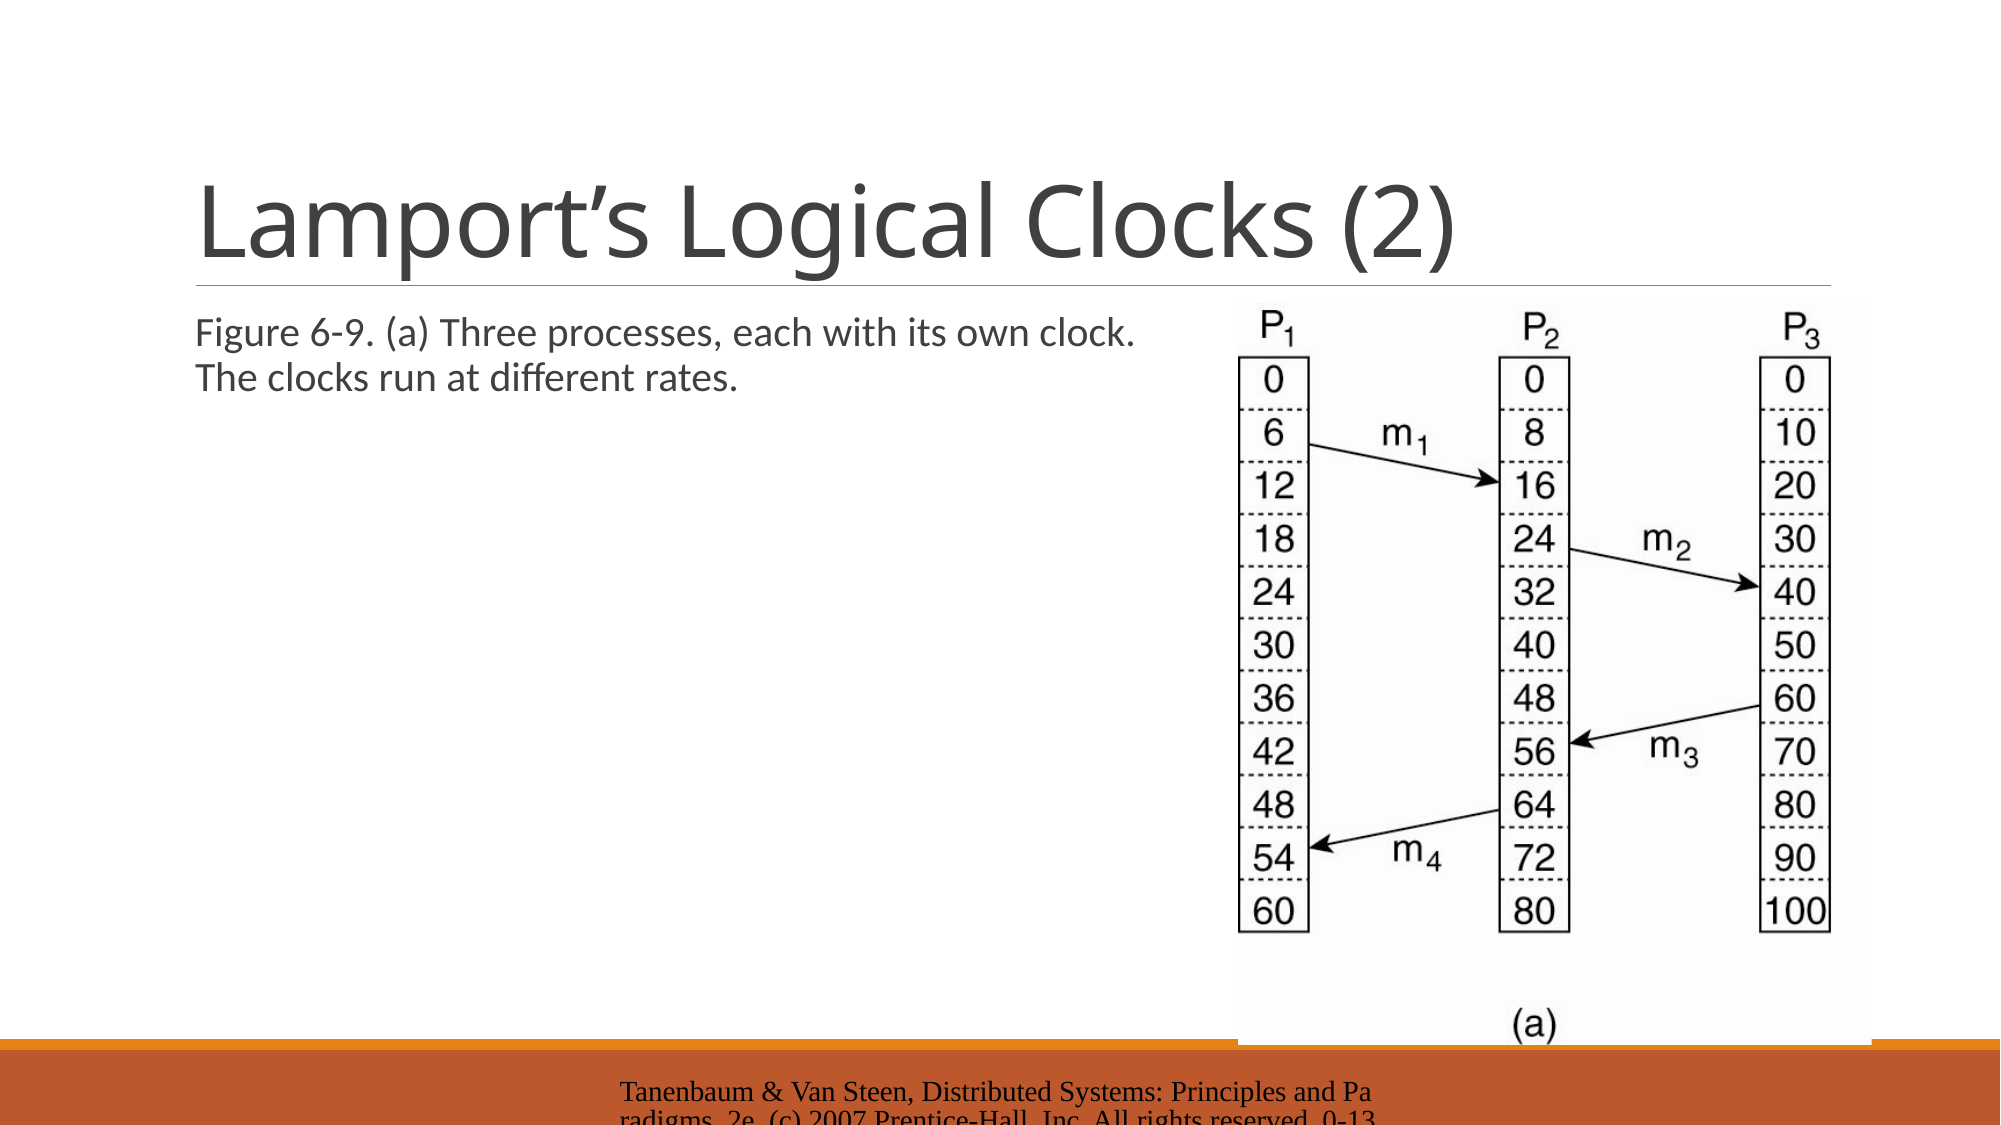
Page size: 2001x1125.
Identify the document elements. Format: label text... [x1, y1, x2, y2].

list Figure 6-9. (a) Three processes, each with its own clock. The clocks run at different rates. [180, 302, 1236, 963]
footer Tanenbaum & Van Steen, Distributed Systems: Principles and Paradigms, 2e, (c) 2007 Prentice-Hall, Inc. All rights reserved. 0-13-239227-5 [604, 1059, 1396, 1120]
title Lamport’s Logical Clocks (2) [180, 47, 1830, 285]
picture [1237, 302, 1873, 1045]
